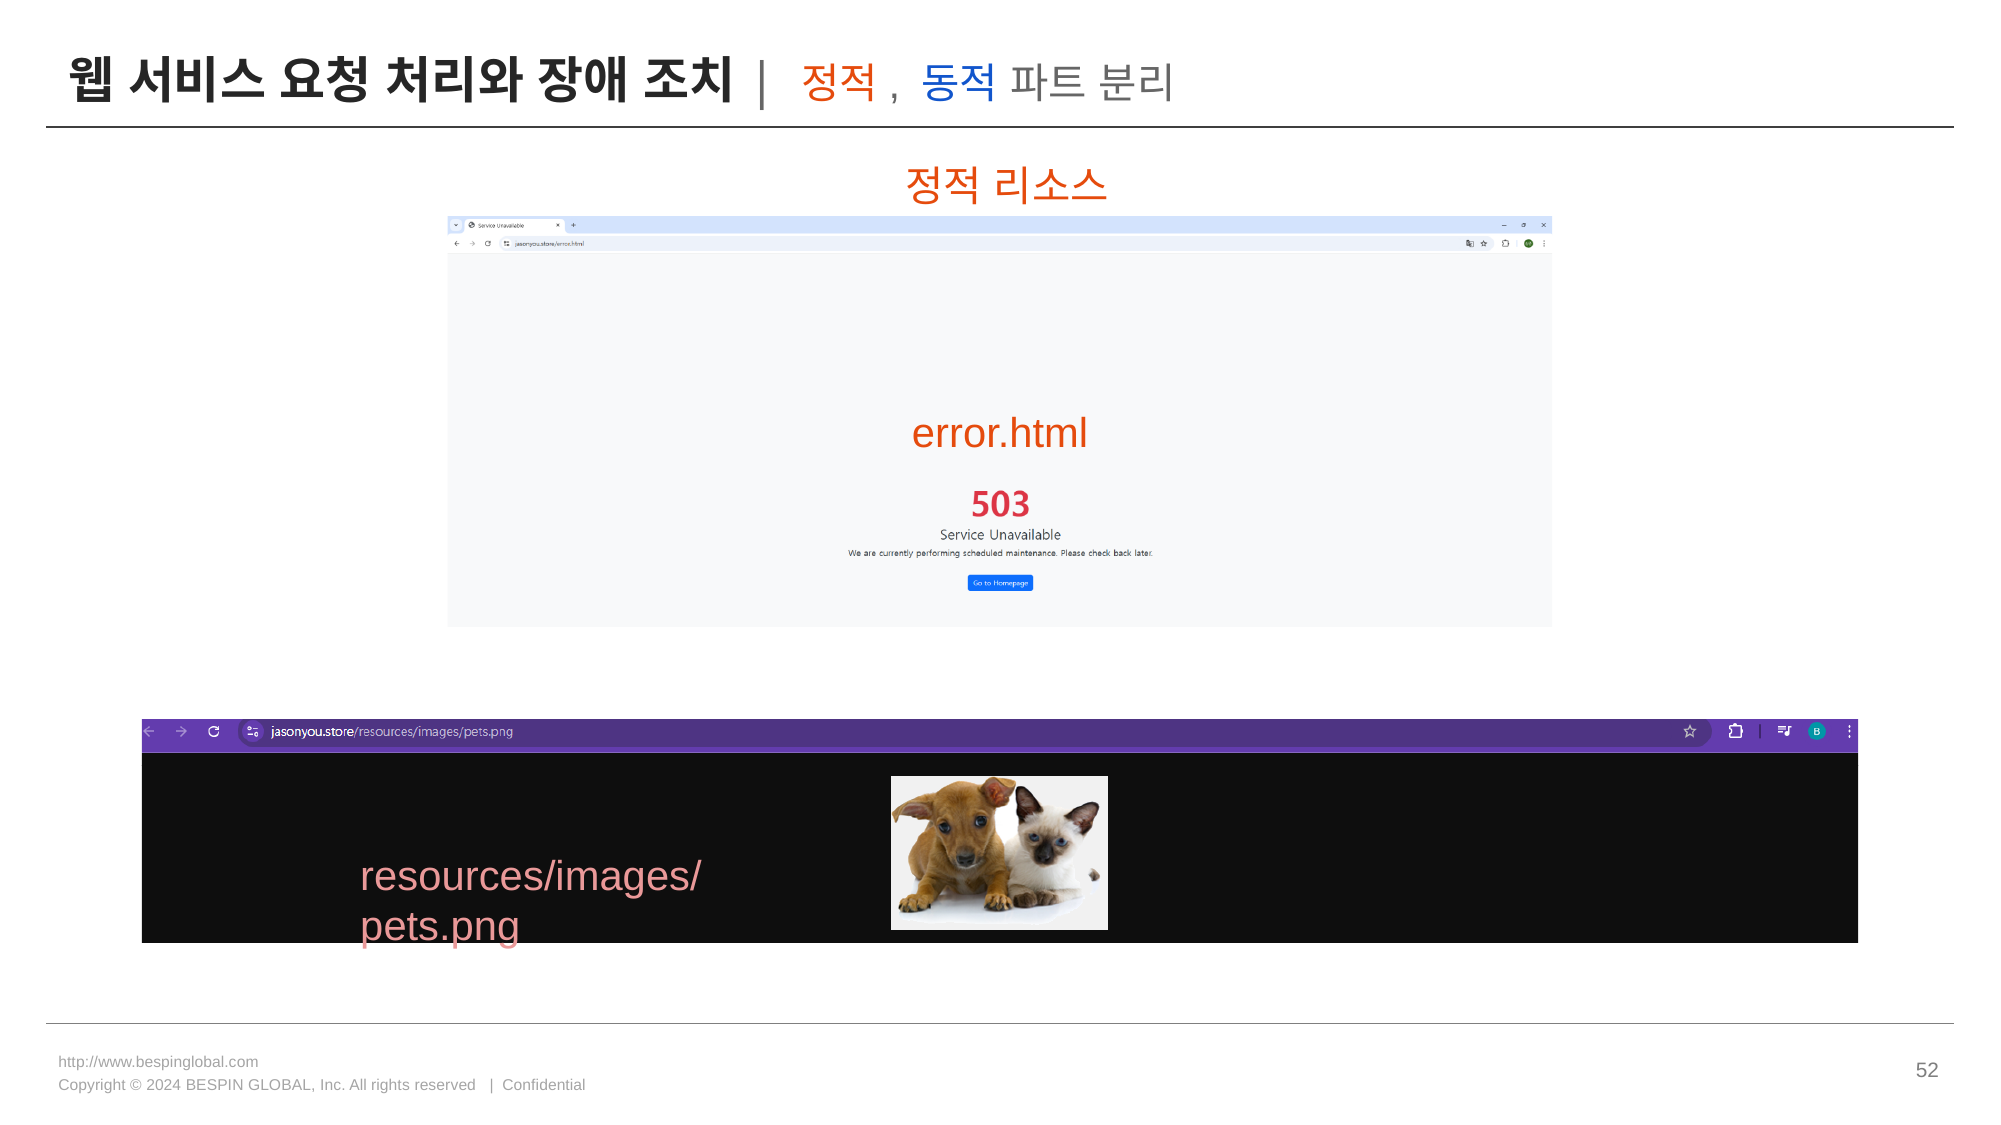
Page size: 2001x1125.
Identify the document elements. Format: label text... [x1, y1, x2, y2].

picture [447, 215, 1553, 628]
title 웹 서비스 요청 처리와 장애 조치| 정적, 동적 파트 분리 [68, 40, 1840, 125]
text_box 정적 리소스 [876, 152, 1139, 214]
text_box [141, 718, 1859, 944]
